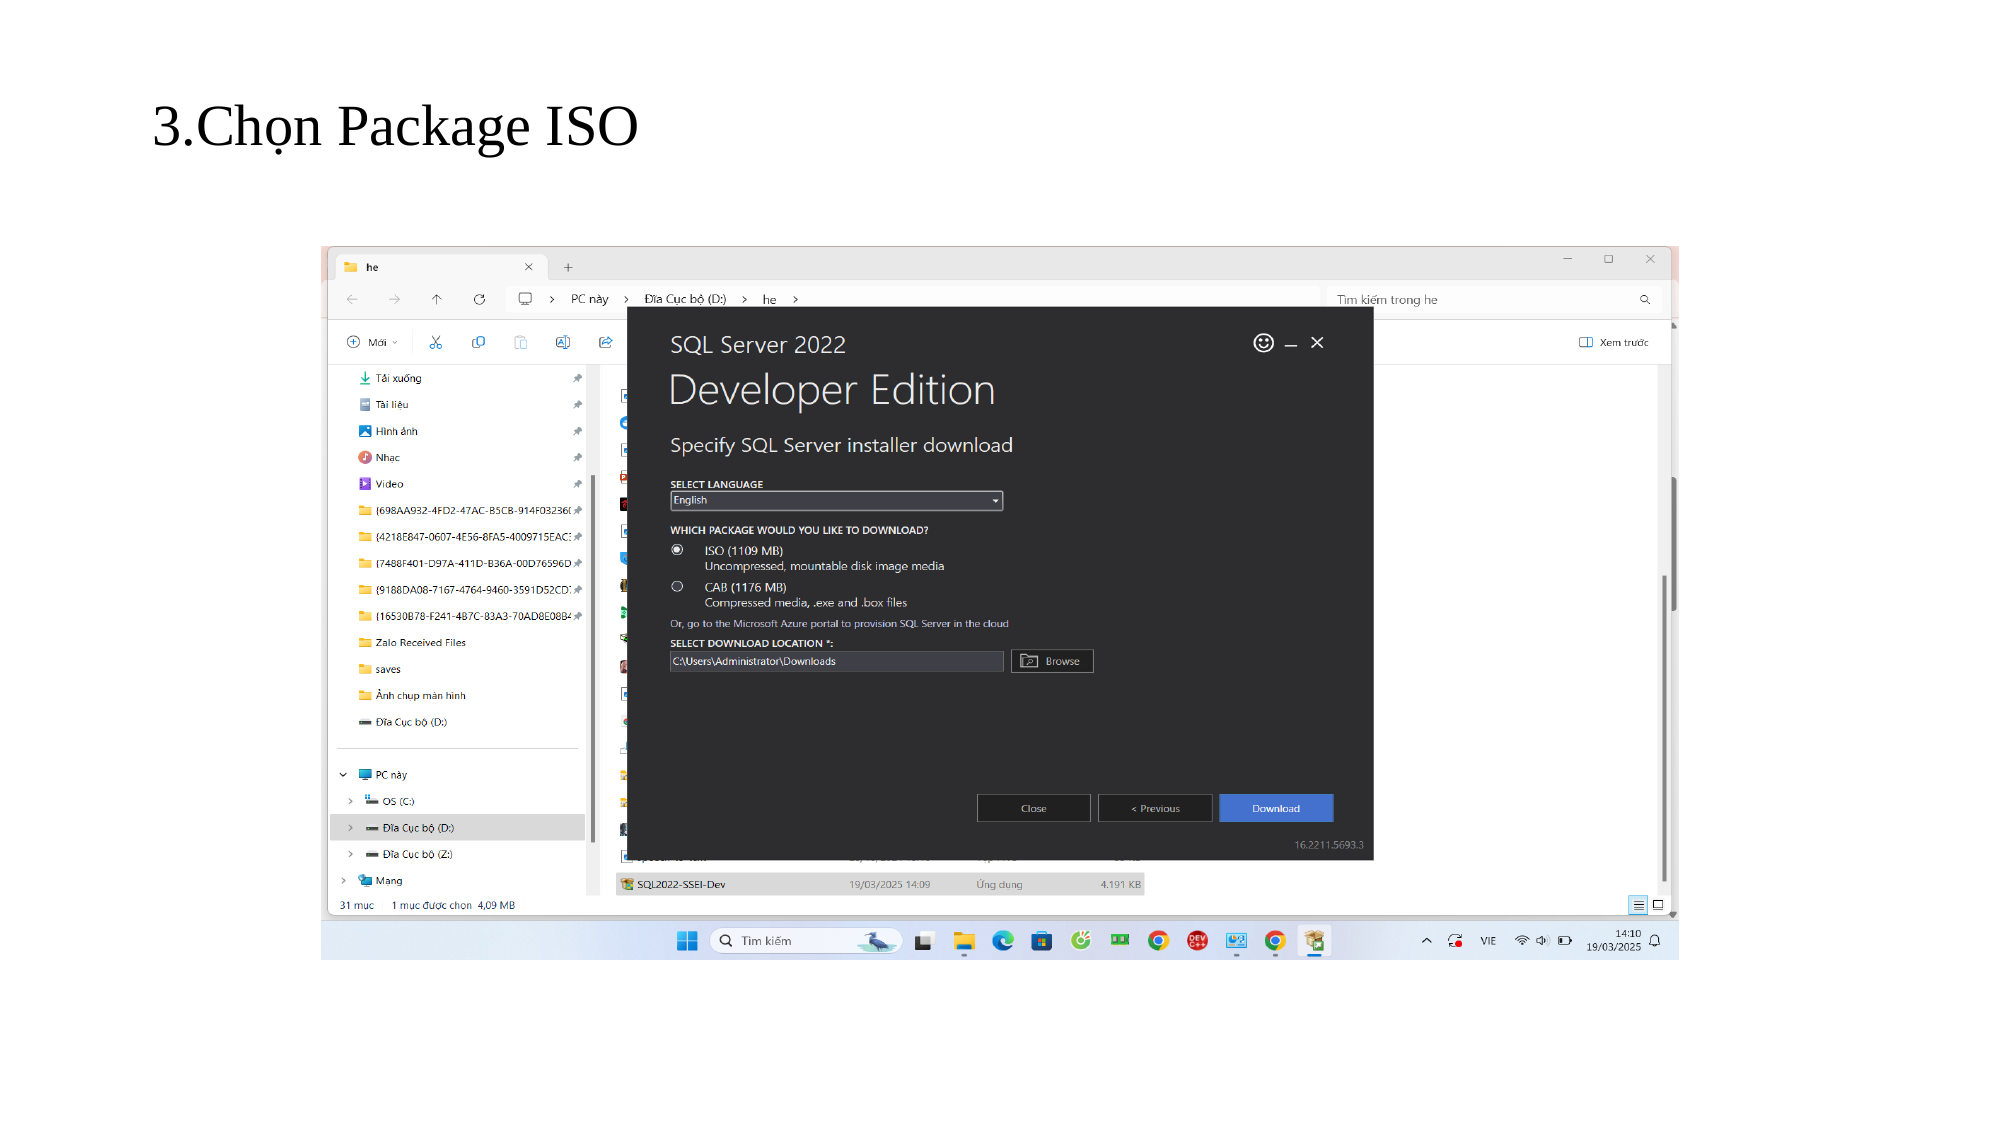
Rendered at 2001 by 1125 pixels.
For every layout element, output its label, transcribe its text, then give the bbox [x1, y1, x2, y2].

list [321, 246, 1679, 960]
title 3.Chọn Package ISO [137, 65, 1863, 189]
